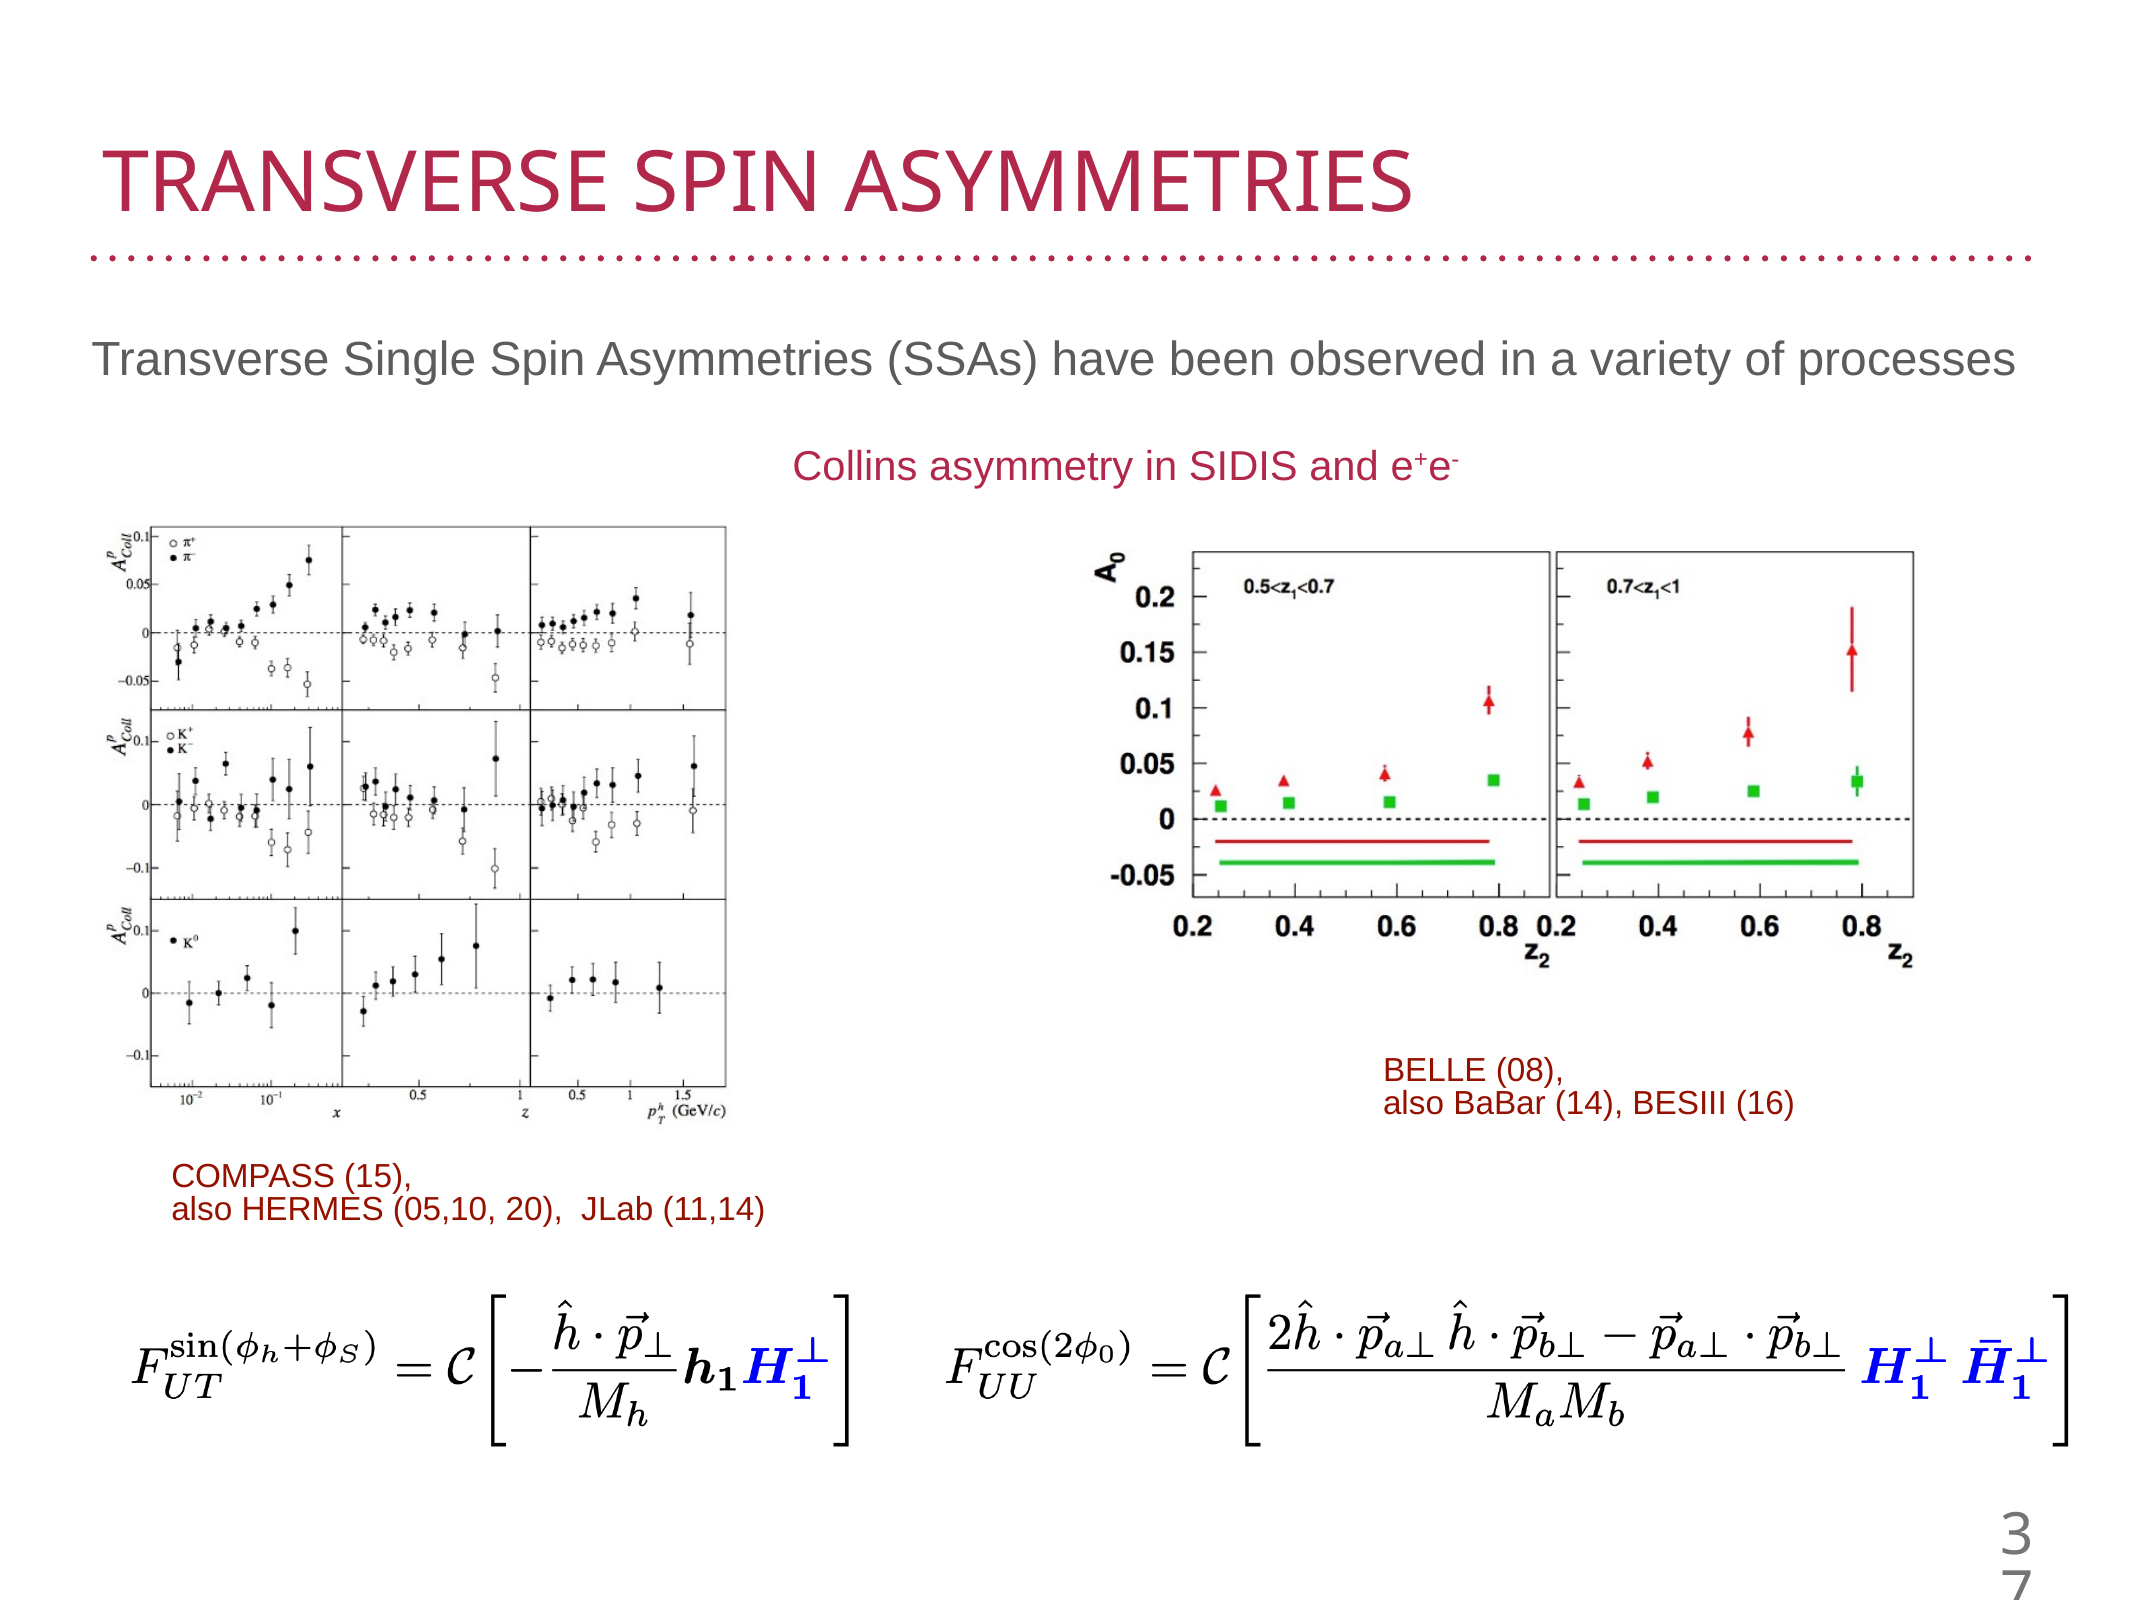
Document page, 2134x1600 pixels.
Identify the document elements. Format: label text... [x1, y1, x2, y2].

picture [131, 1293, 849, 1447]
text_box BELLE (08), also BaBar (14), BESIII (16) [1374, 1046, 1865, 1130]
title TRANSVERSE SPIN asymmetries [93, 118, 2041, 238]
text_box Transverse Single Spin Asymmetries (SSAs) have been observed in a variety of processes [84, 259, 2039, 393]
picture [1083, 549, 1932, 980]
slide_number 37 [1991, 1486, 2040, 1572]
text_box Collins asymmetry in SIDIS and e+e- [783, 439, 1580, 498]
picture [95, 516, 754, 1130]
text_box COMPASS (15), also HERMES (05,10, 20), JLab (11,14) [162, 1152, 849, 1236]
picture [946, 1293, 2069, 1447]
